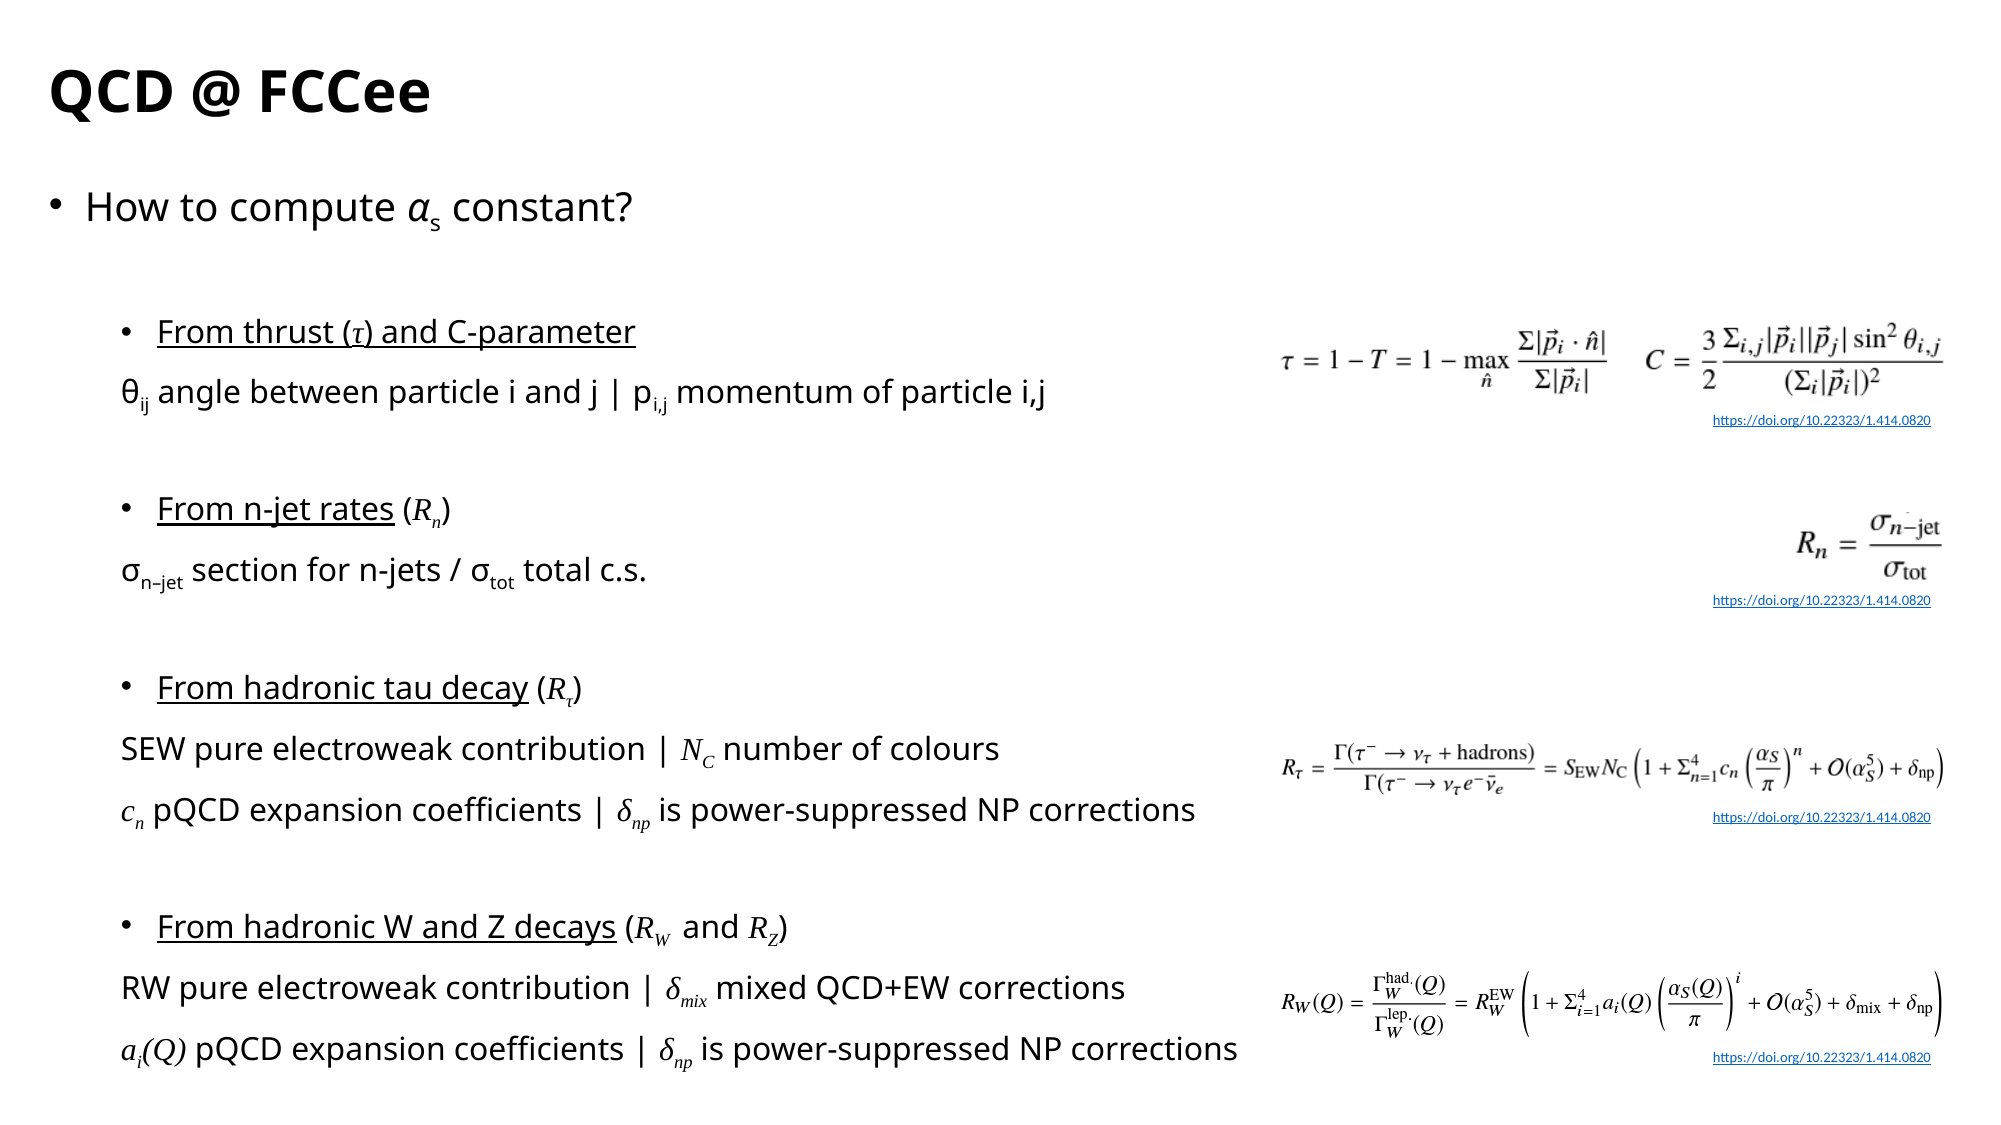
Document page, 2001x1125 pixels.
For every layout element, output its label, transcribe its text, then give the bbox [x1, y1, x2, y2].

picture [1278, 319, 1612, 403]
text_box https://doi.org/10.22323/1.414.0820 [1693, 1041, 1946, 1073]
text_box https://doi.org/10.22323/1.414.0820 [1693, 801, 1946, 833]
picture [1795, 512, 1946, 584]
title QCD @ FCCee [33, 30, 1971, 157]
text_box https://doi.org/10.22323/1.414.0820 [1693, 403, 1946, 436]
list How to compute αs constant? From thrust (τ) and C-parameter θij angle between particle i and j | pi,j momentum of particle i,j From n-jet rates (Rn) σn–jet section for n-jets / σtot total c.s. From hadronic tau decay (Rτ) SEW pure electroweak contribution | NC number of colours cn pQCD expansion coefficients | δnp is power-suppressed NP corrections From hadronic W and Z decays (RW and RZ) RW pure electroweak contribution | δmix mixed QCD+EW corrections ai(Q) pQCD expansion coefficients | δnp is power-suppressed NP corrections [33, 174, 1279, 1094]
picture [1278, 740, 1946, 801]
picture [1278, 968, 1946, 1041]
text_box https://doi.org/10.22323/1.414.0820 [1693, 583, 1946, 616]
picture [1640, 319, 1946, 403]
